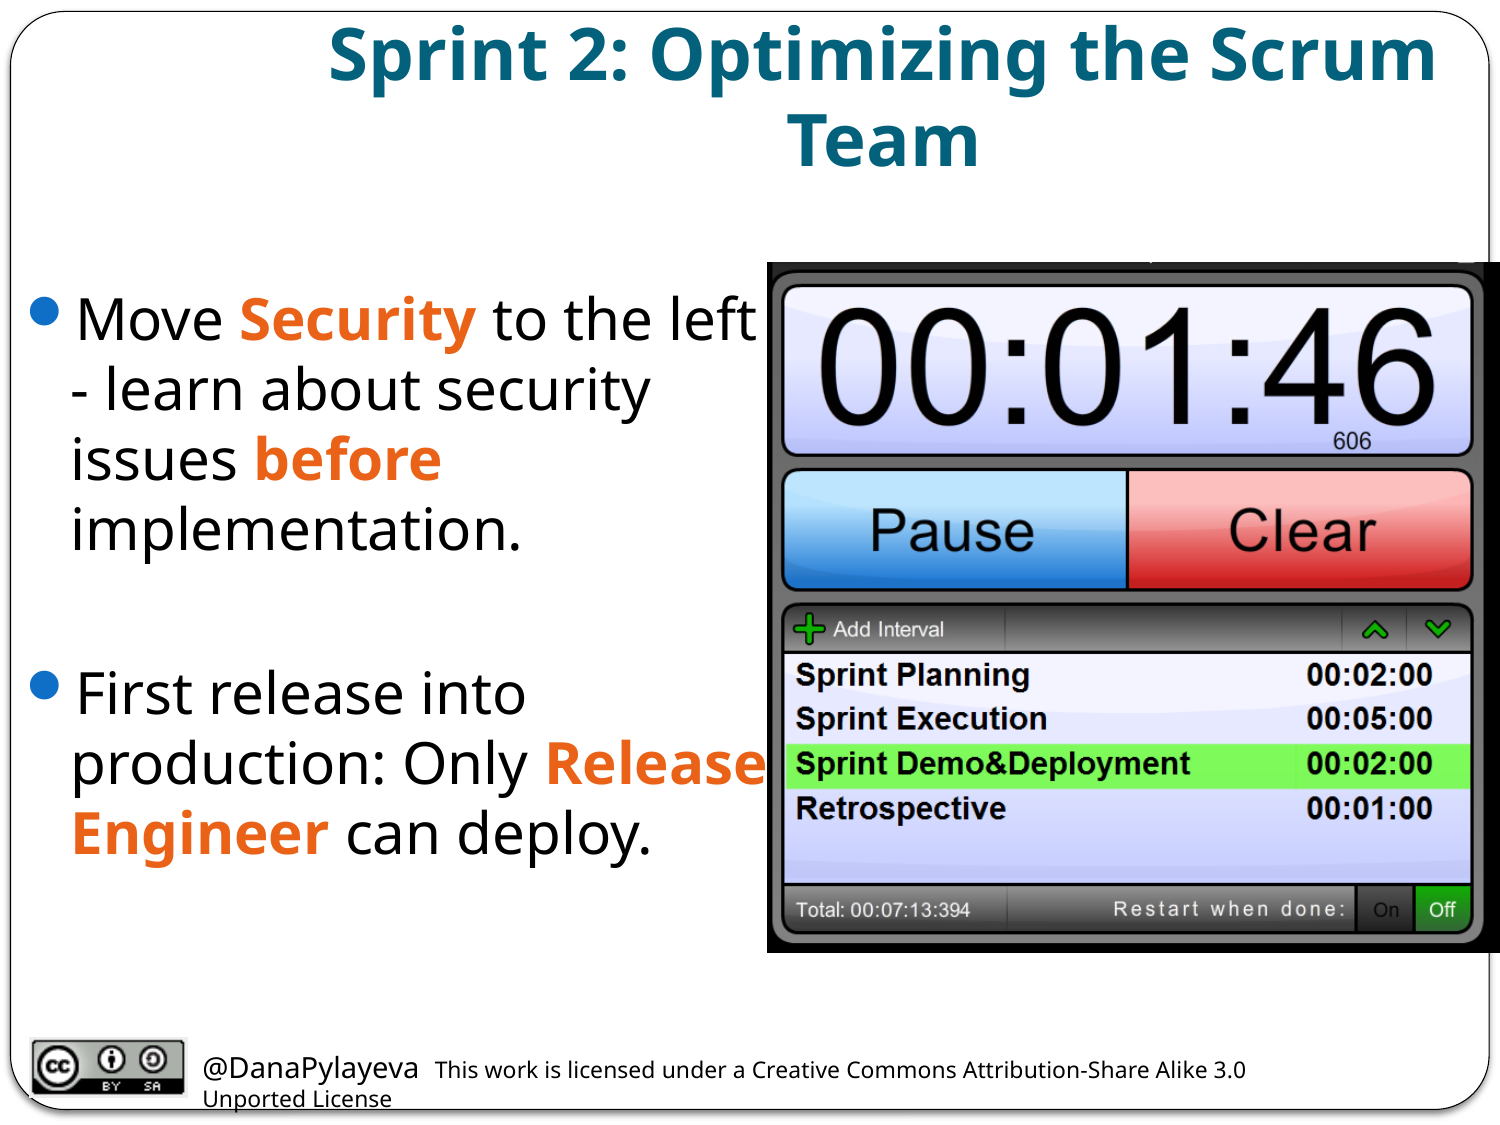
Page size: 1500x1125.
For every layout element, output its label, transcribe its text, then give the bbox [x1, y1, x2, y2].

picture [29, 1037, 188, 1098]
title Sprint 2: Optimizing the Scrum Team [262, 0, 1500, 197]
list Move Security to the left - learn about security issues before implementation. First release into production: Only Release Engineer can deploy. [11, 275, 761, 943]
picture [767, 262, 1500, 953]
